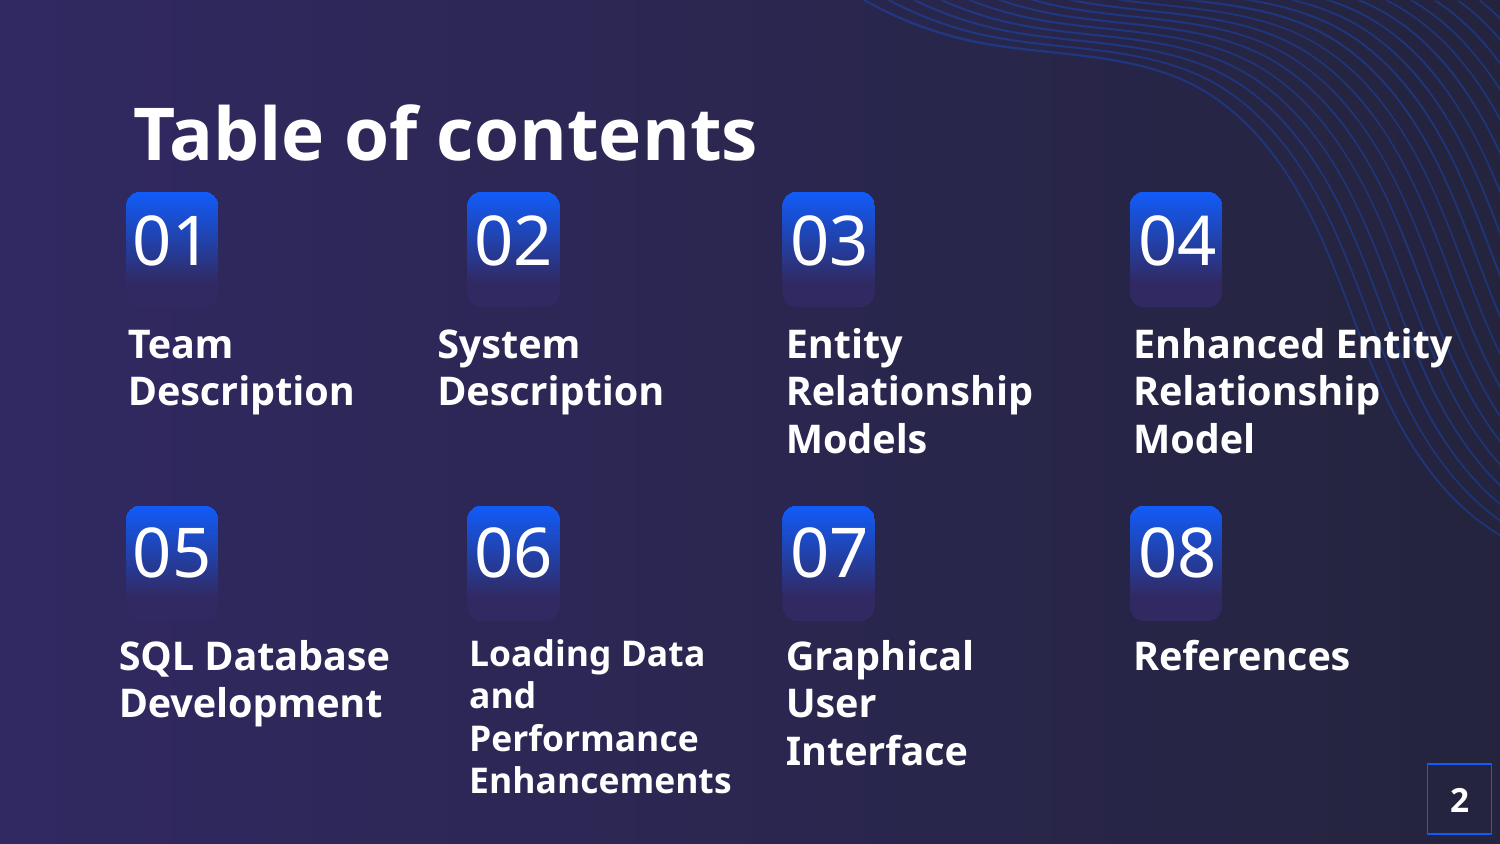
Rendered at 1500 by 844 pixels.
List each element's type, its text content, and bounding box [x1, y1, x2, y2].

title System Description [422, 303, 770, 462]
title 05 [112, 493, 232, 621]
title 08 [1118, 493, 1237, 621]
title 06 [454, 493, 573, 621]
title Enhanced Entity Relationship Model [1118, 303, 1500, 462]
title 03 [770, 181, 890, 308]
title Entity Relationship Models [770, 303, 1118, 462]
title SQL Database Development [103, 615, 423, 742]
title 2 [1427, 763, 1492, 834]
title 02 [454, 181, 573, 308]
title References [1118, 615, 1428, 742]
title Graphical User Interface [770, 615, 1081, 742]
title Loading Data and Performance Enhancements [454, 615, 764, 742]
title 01 [112, 181, 232, 308]
title Table of contents [118, 72, 1382, 167]
title 07 [770, 493, 890, 621]
title Team Description [112, 303, 422, 462]
title 04 [1118, 181, 1237, 308]
